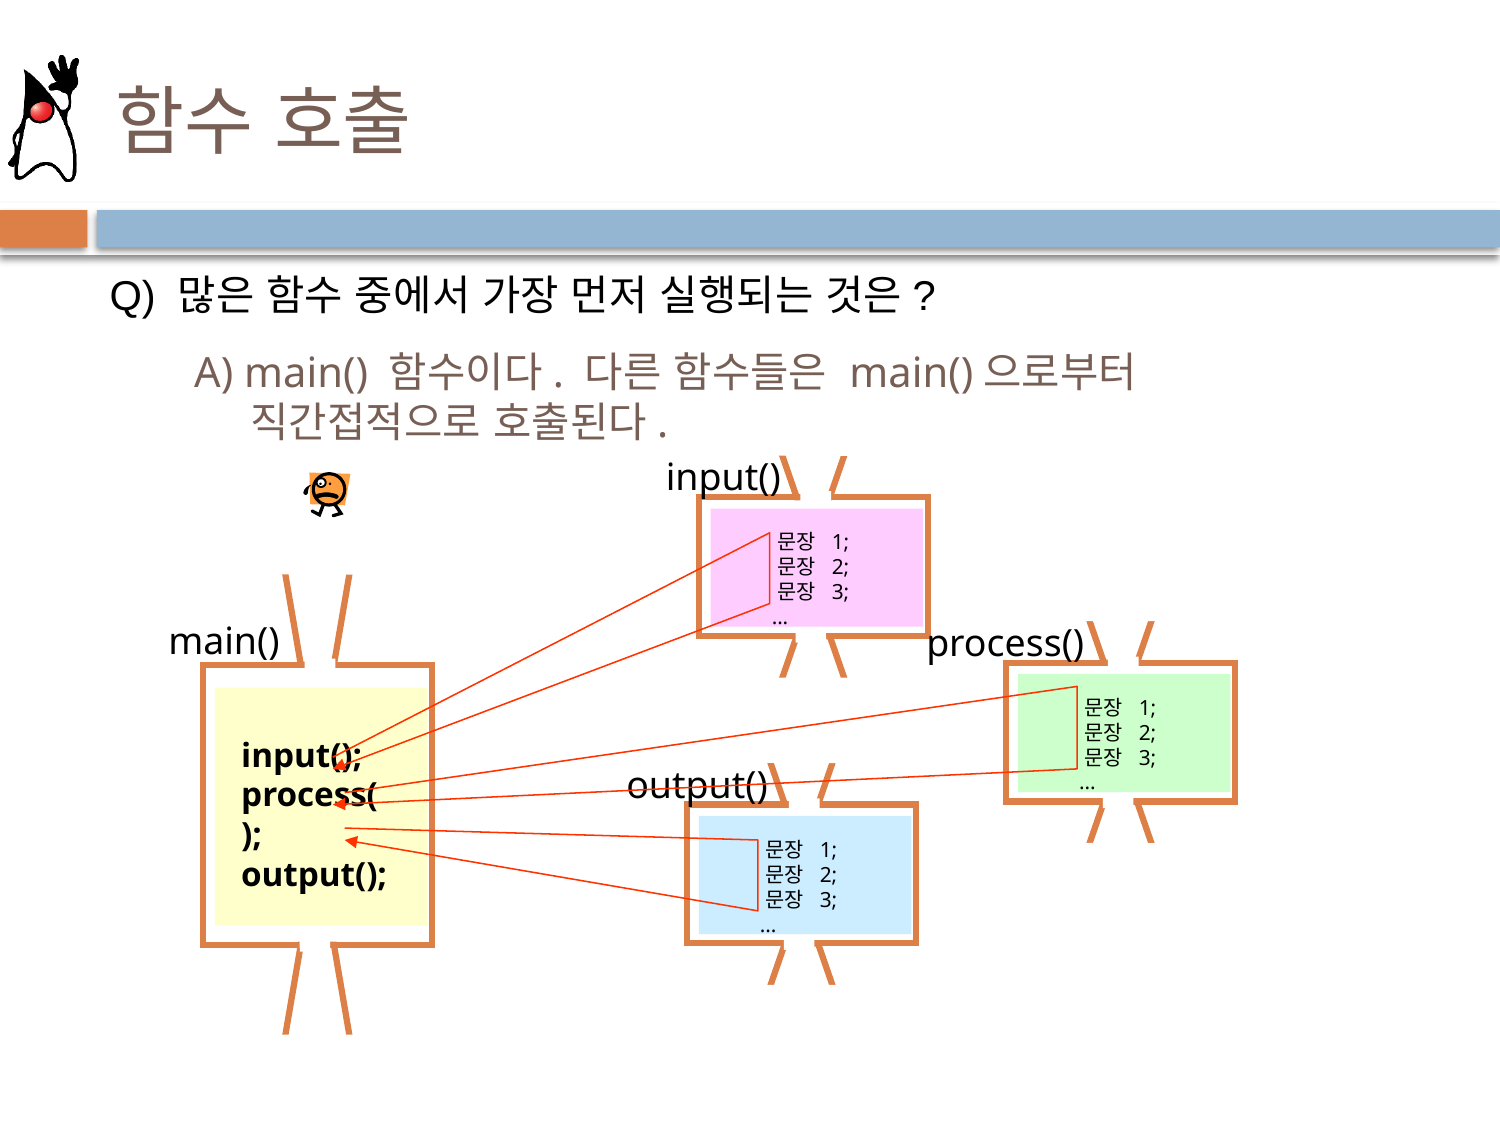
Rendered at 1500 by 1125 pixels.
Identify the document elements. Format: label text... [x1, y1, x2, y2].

picture [302, 471, 351, 518]
picture [8, 55, 79, 182]
title 함수 호출 [100, 37, 1438, 200]
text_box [167, 445, 1236, 1042]
text_box A) main() 함수이다. 다른 함수들은 main()으로부터 직간접적으로 호출된다. [179, 338, 1321, 582]
list Q) 많은 함수 중에서 가장 먼저 실행되는 것은? [94, 267, 1222, 381]
